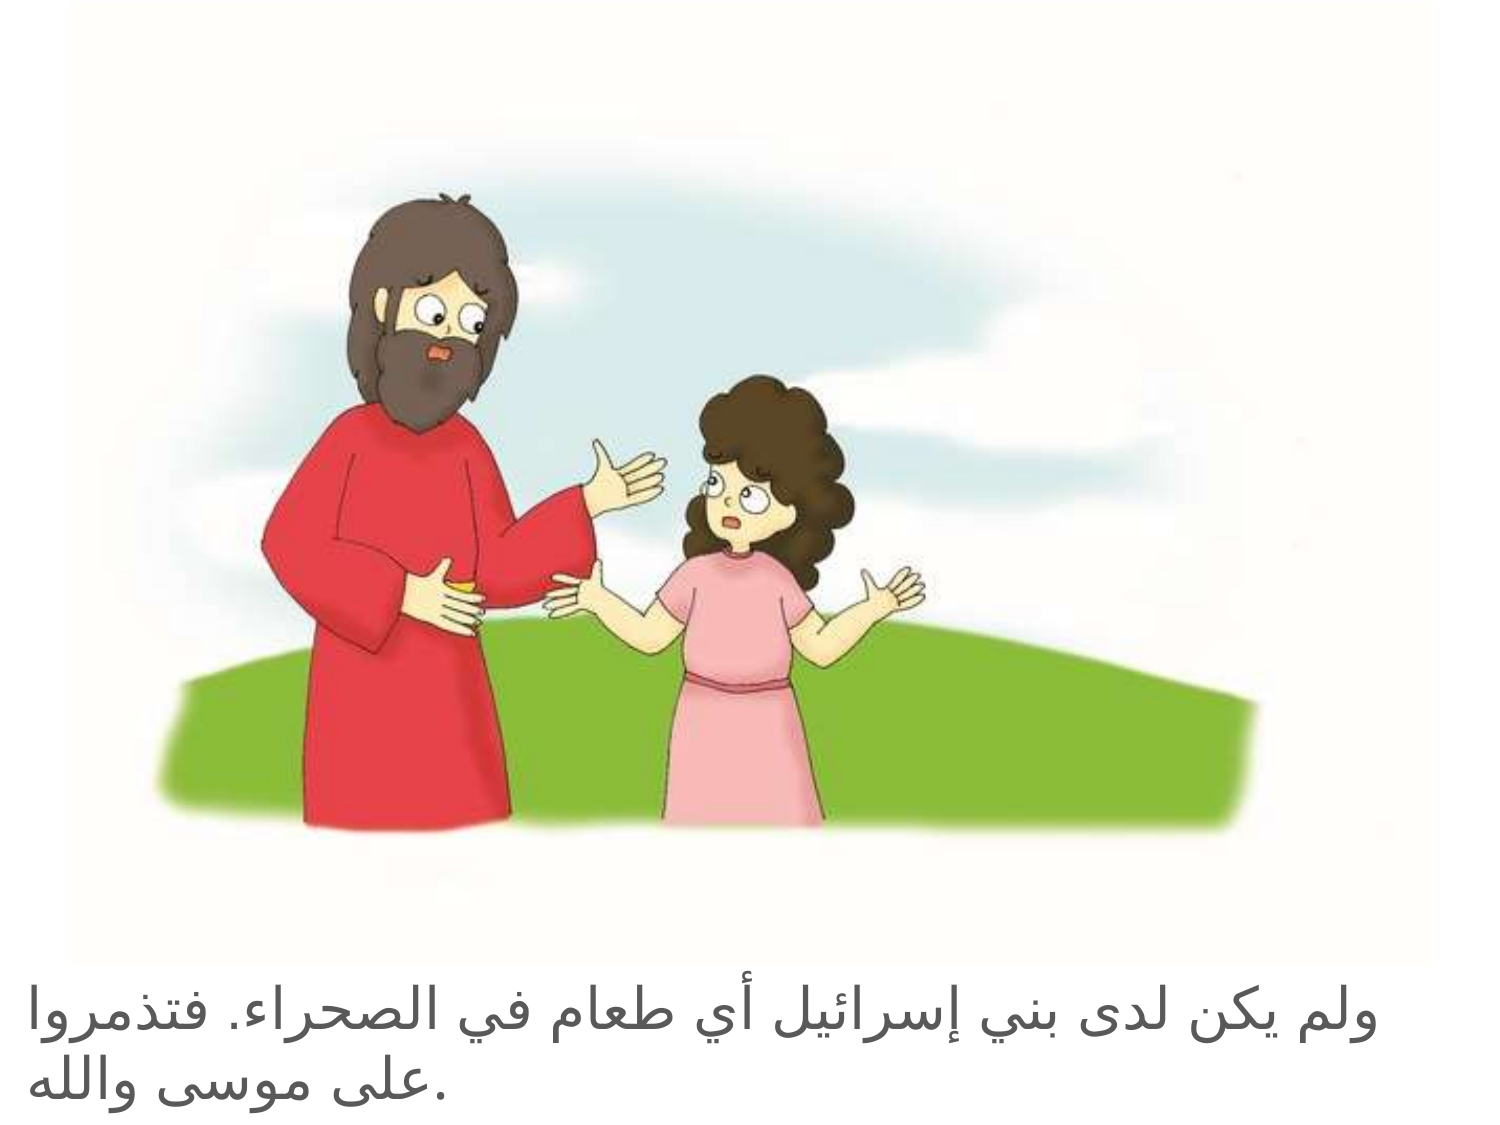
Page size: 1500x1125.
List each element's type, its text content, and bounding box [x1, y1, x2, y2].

text_box ولم يكن لدى بني إسرائيل أي طعام في الصحراء. فتذمروا على موسى والله. [11, 964, 1483, 1119]
picture [69, 1, 1431, 965]
